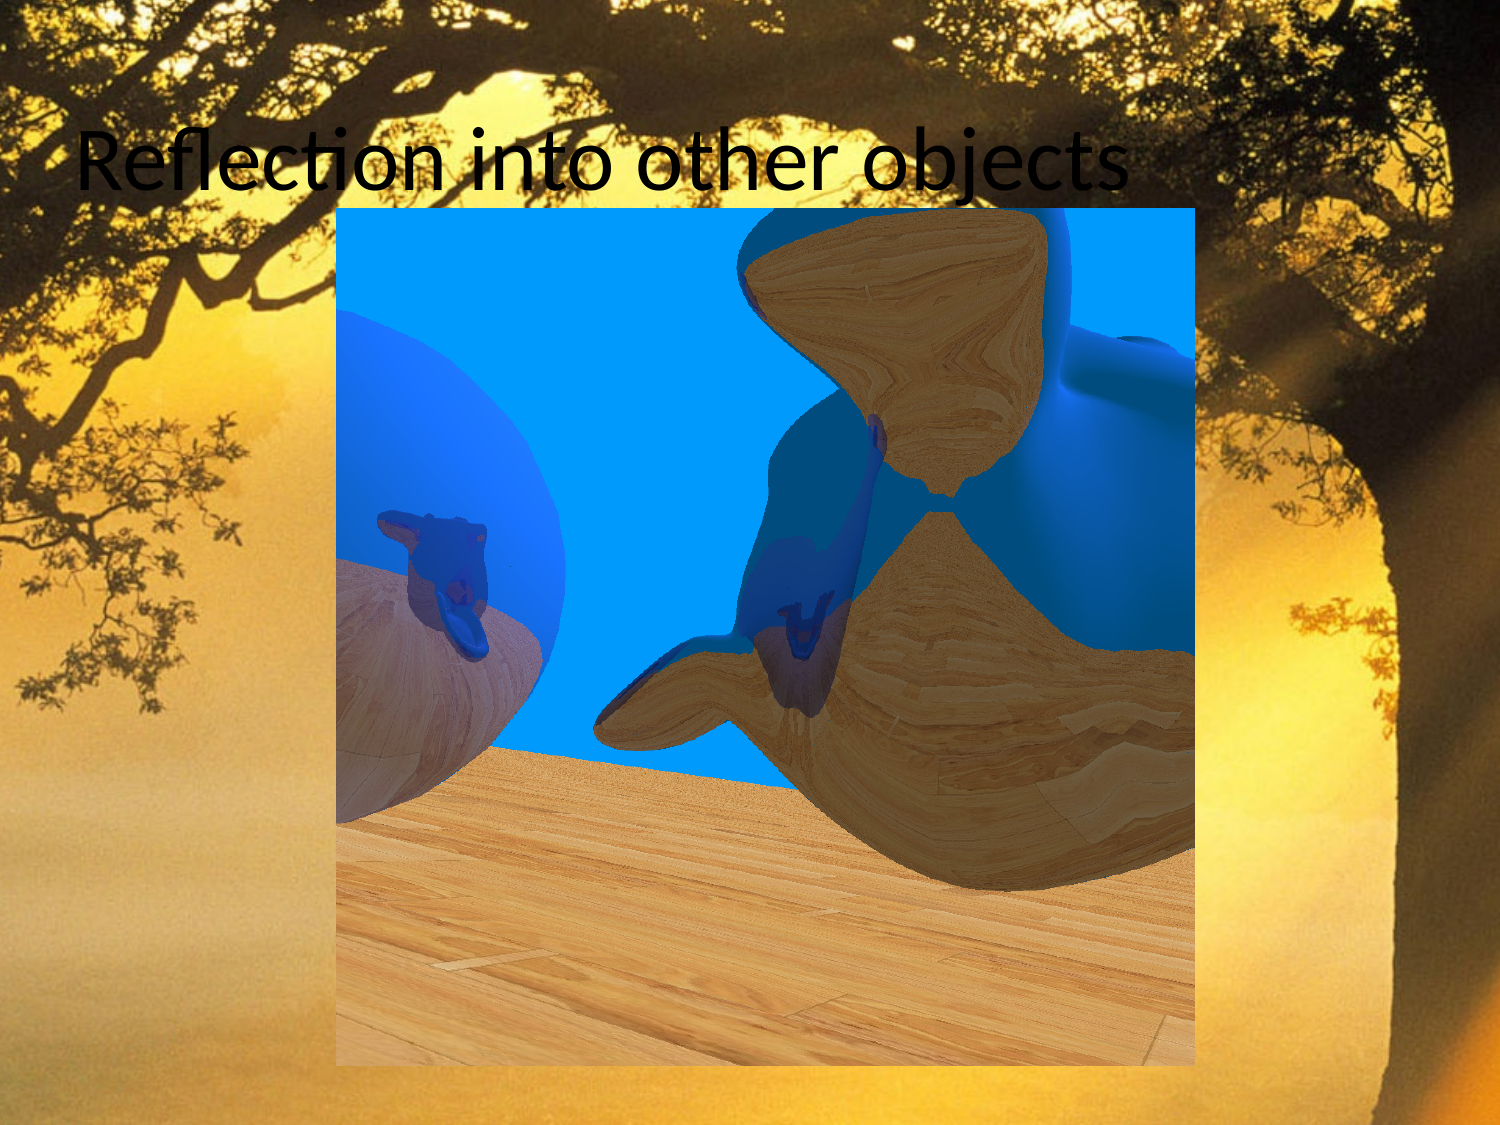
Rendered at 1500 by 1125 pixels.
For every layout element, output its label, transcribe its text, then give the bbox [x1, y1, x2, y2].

text_box Reflection into other objects [60, 60, 1410, 248]
picture [0, 0, 1500, 1125]
